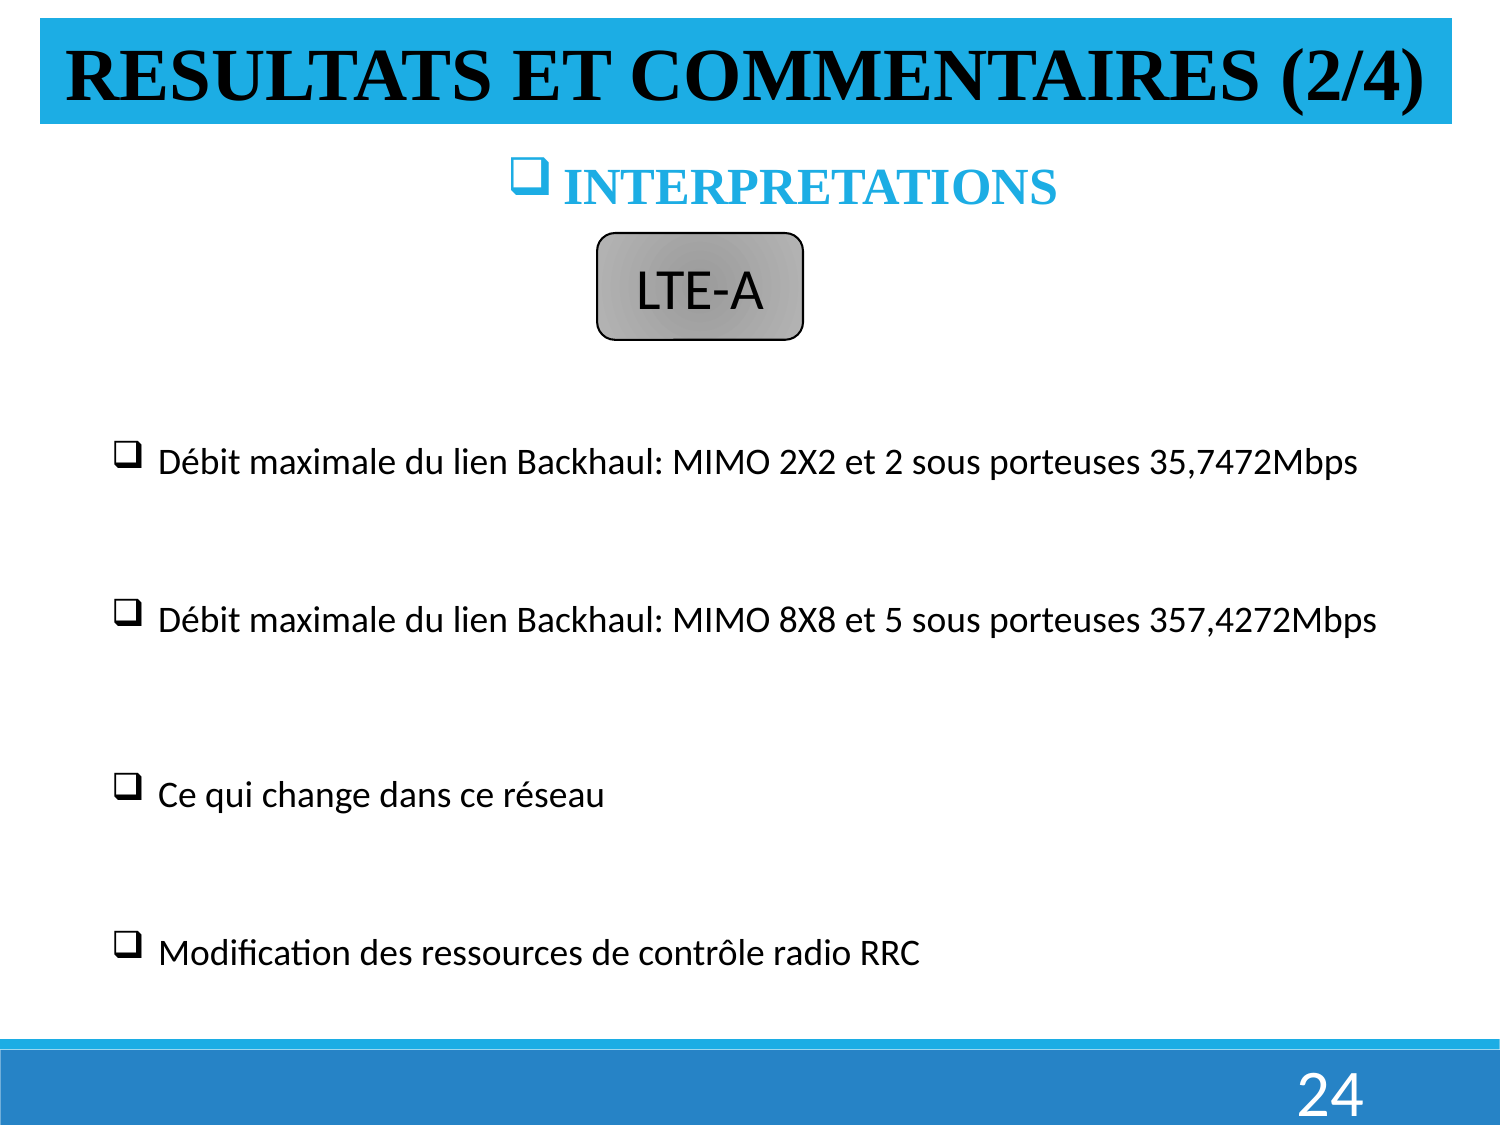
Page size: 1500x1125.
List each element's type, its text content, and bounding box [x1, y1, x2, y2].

text_box Débit maximale du lien Backhaul: MIMO 2X2 et 2 sous porteuses 35,7472Mbps [96, 429, 1452, 490]
text_box Débit maximale du lien Backhaul: MIMO 8X8 et 5 sous porteuses 357,4272Mbps [96, 587, 1452, 648]
text_box Ce qui change dans ce réseau [96, 762, 1452, 822]
text_box RESULTATS ET COMMENTAIRES (2/4) [40, 18, 1452, 124]
text_box INTERPRETATIONS [32, 144, 1500, 222]
text_box Modification des ressources de contrôle radio RRC [96, 920, 1452, 980]
slide_number 24 [1218, 1059, 1380, 1120]
text_box LTE-A [596, 231, 805, 341]
